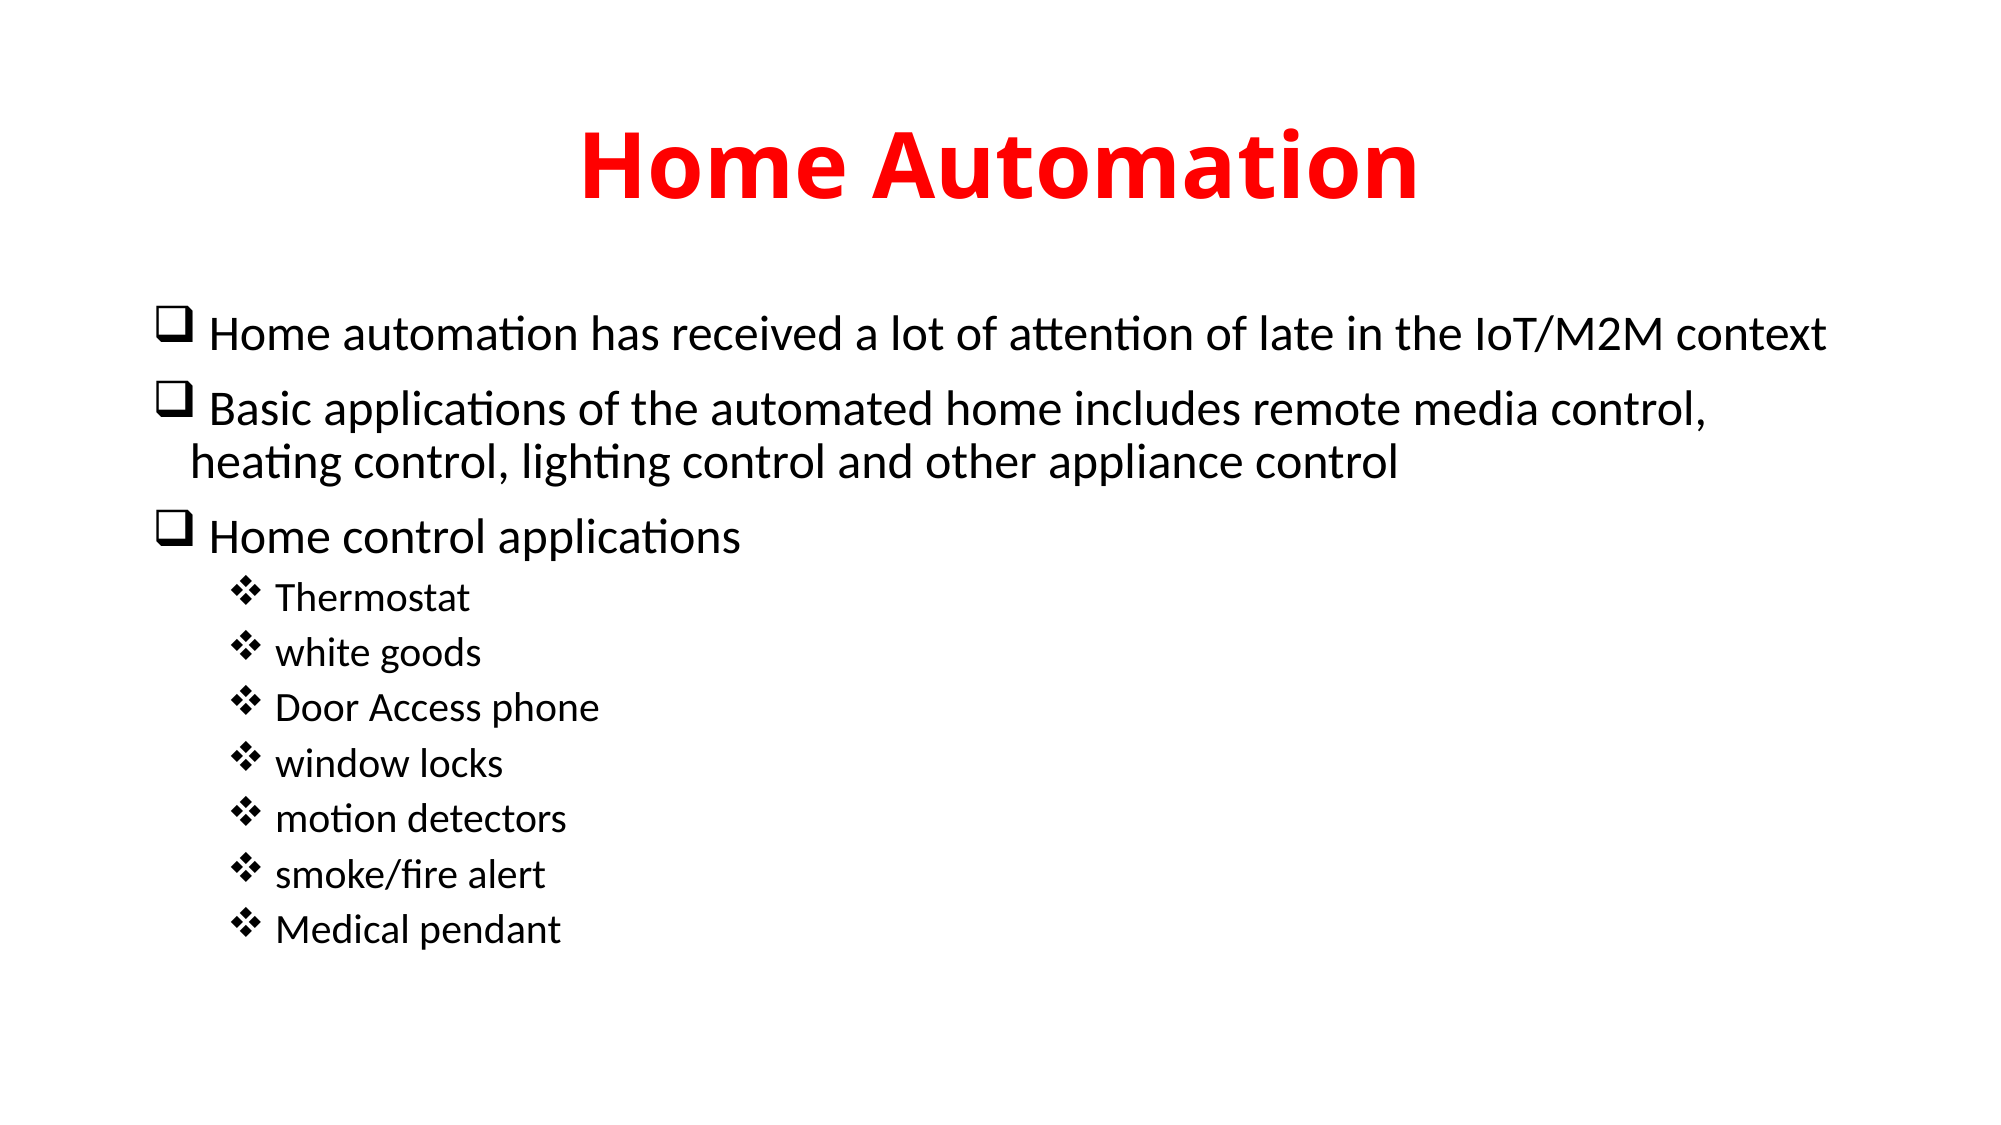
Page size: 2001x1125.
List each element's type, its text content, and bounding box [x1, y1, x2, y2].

list Home automation has received a lot of attention of late in the IoT/M2M context Basic applications of the automated home includes remote media control, heating control, lighting control and other appliance control Home control applications Thermostat white goods Door Access phone window locks motion detectors smoke/fire alert Medical pendant [137, 299, 1863, 1014]
title Home Automation [137, 59, 1863, 278]
